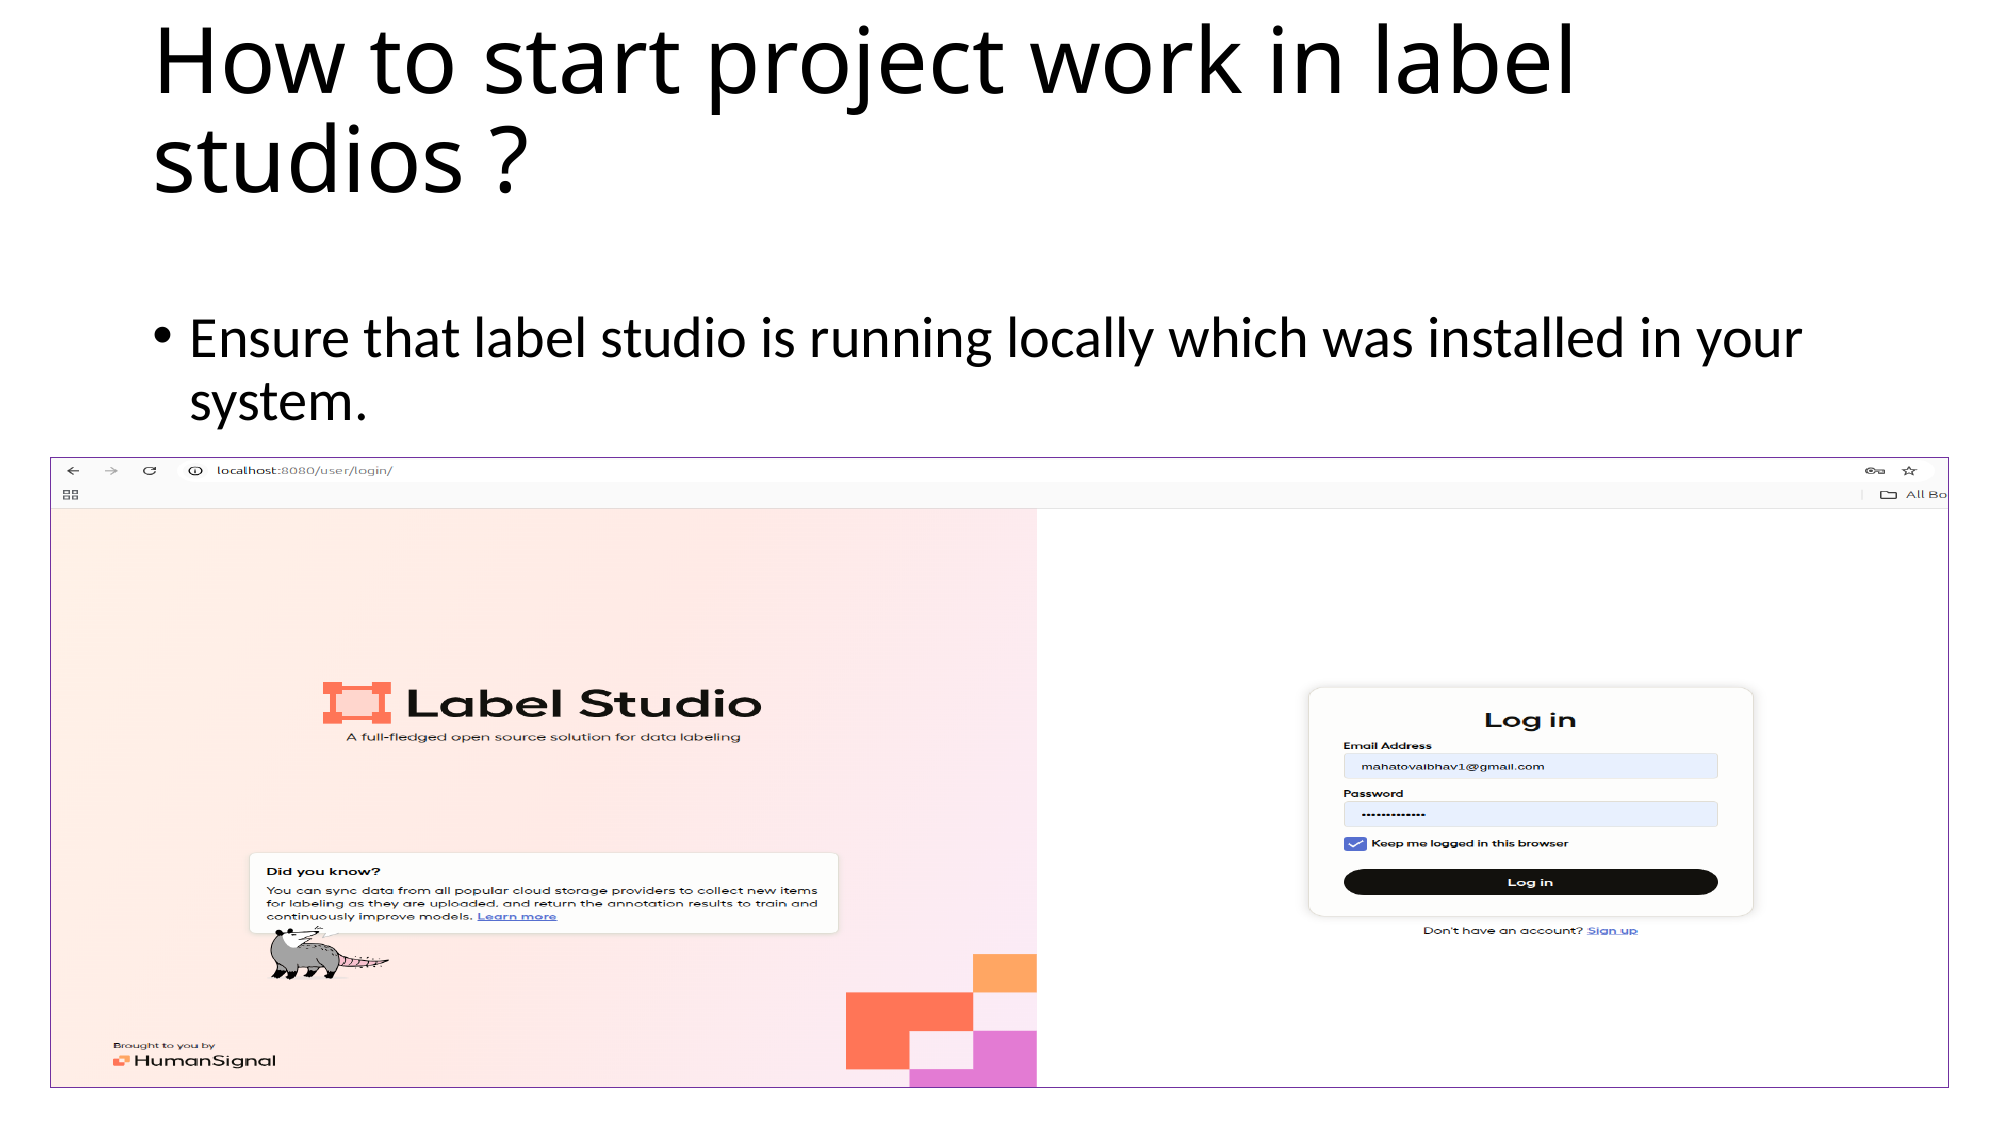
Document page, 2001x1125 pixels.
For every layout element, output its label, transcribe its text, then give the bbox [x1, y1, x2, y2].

picture [49, 456, 1949, 1089]
title How to start project work in label studios ? [137, 59, 1863, 278]
list Ensure that label studio is running locally which was installed in your system. [137, 299, 1863, 456]
